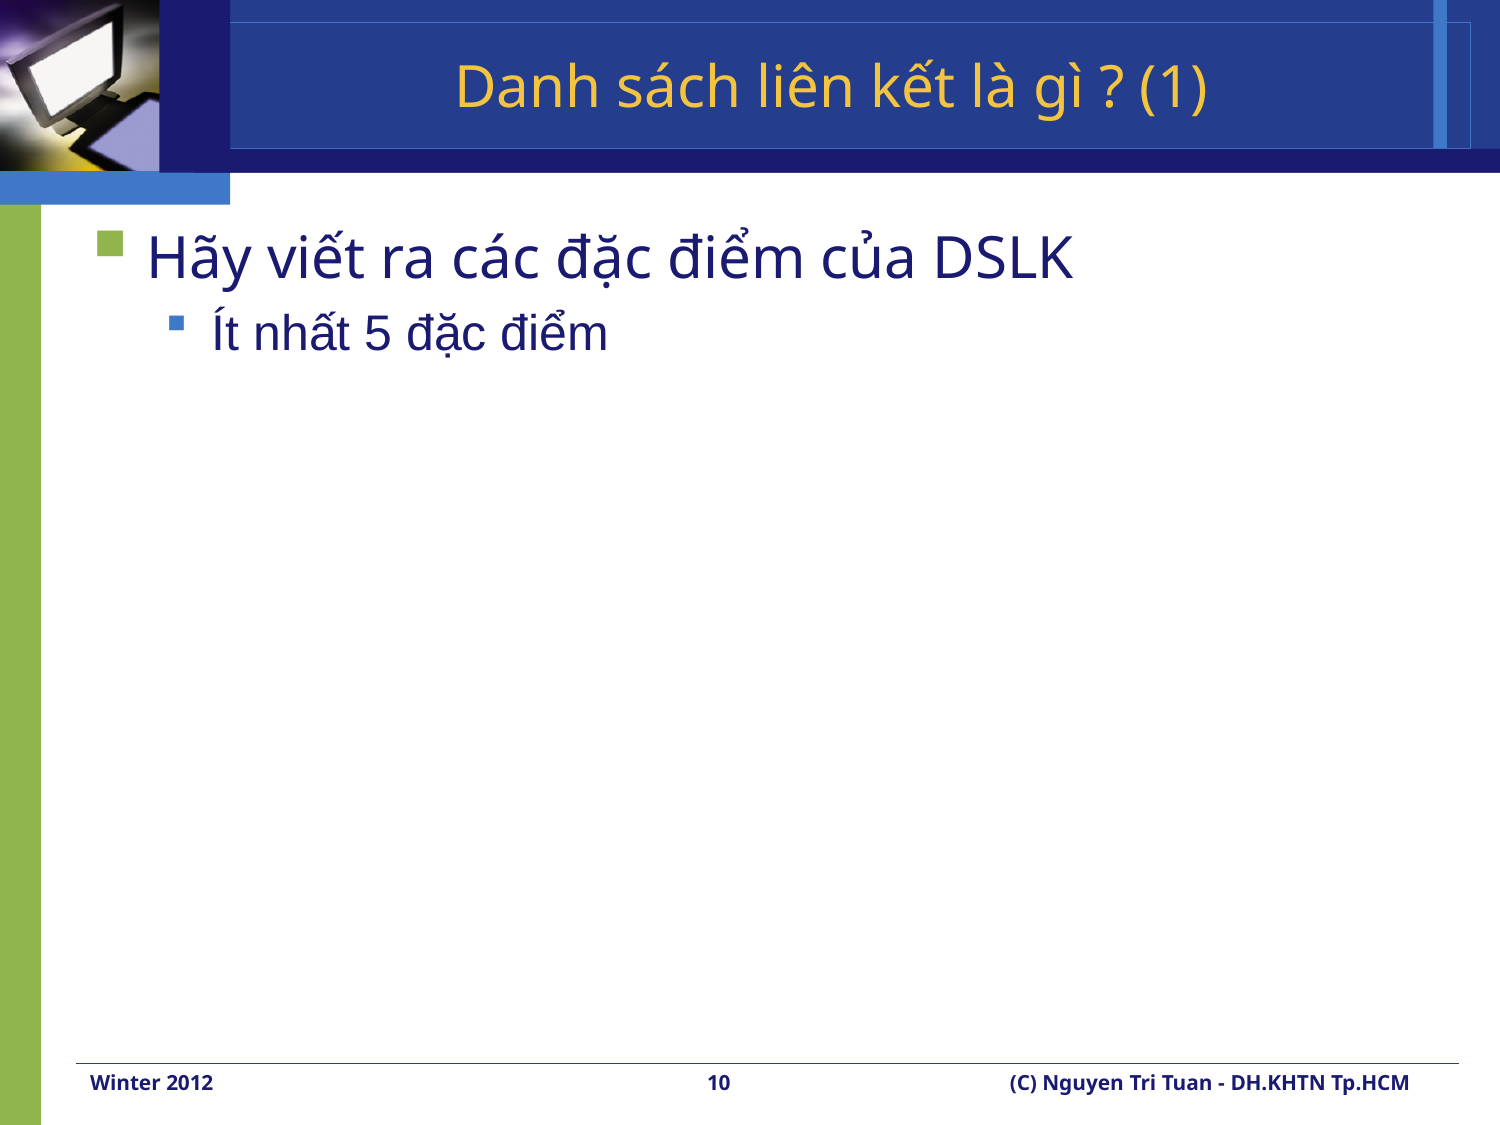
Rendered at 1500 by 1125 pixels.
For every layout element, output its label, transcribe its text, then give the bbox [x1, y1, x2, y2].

title Danh sách liên kết là gì ? (1) [225, 38, 1438, 131]
picture [0, 0, 159, 171]
slide_number Winter 2012 [74, 1062, 426, 1125]
footer (C) Nguyen Tri Tuan - DH.KHTN Tp.HCM [887, 1062, 1426, 1125]
slide_number 10 [599, 1062, 838, 1125]
list Hãy viết ra các đặc điểm của DSLK Ít nhất 5 đặc điểm [75, 212, 1450, 1050]
